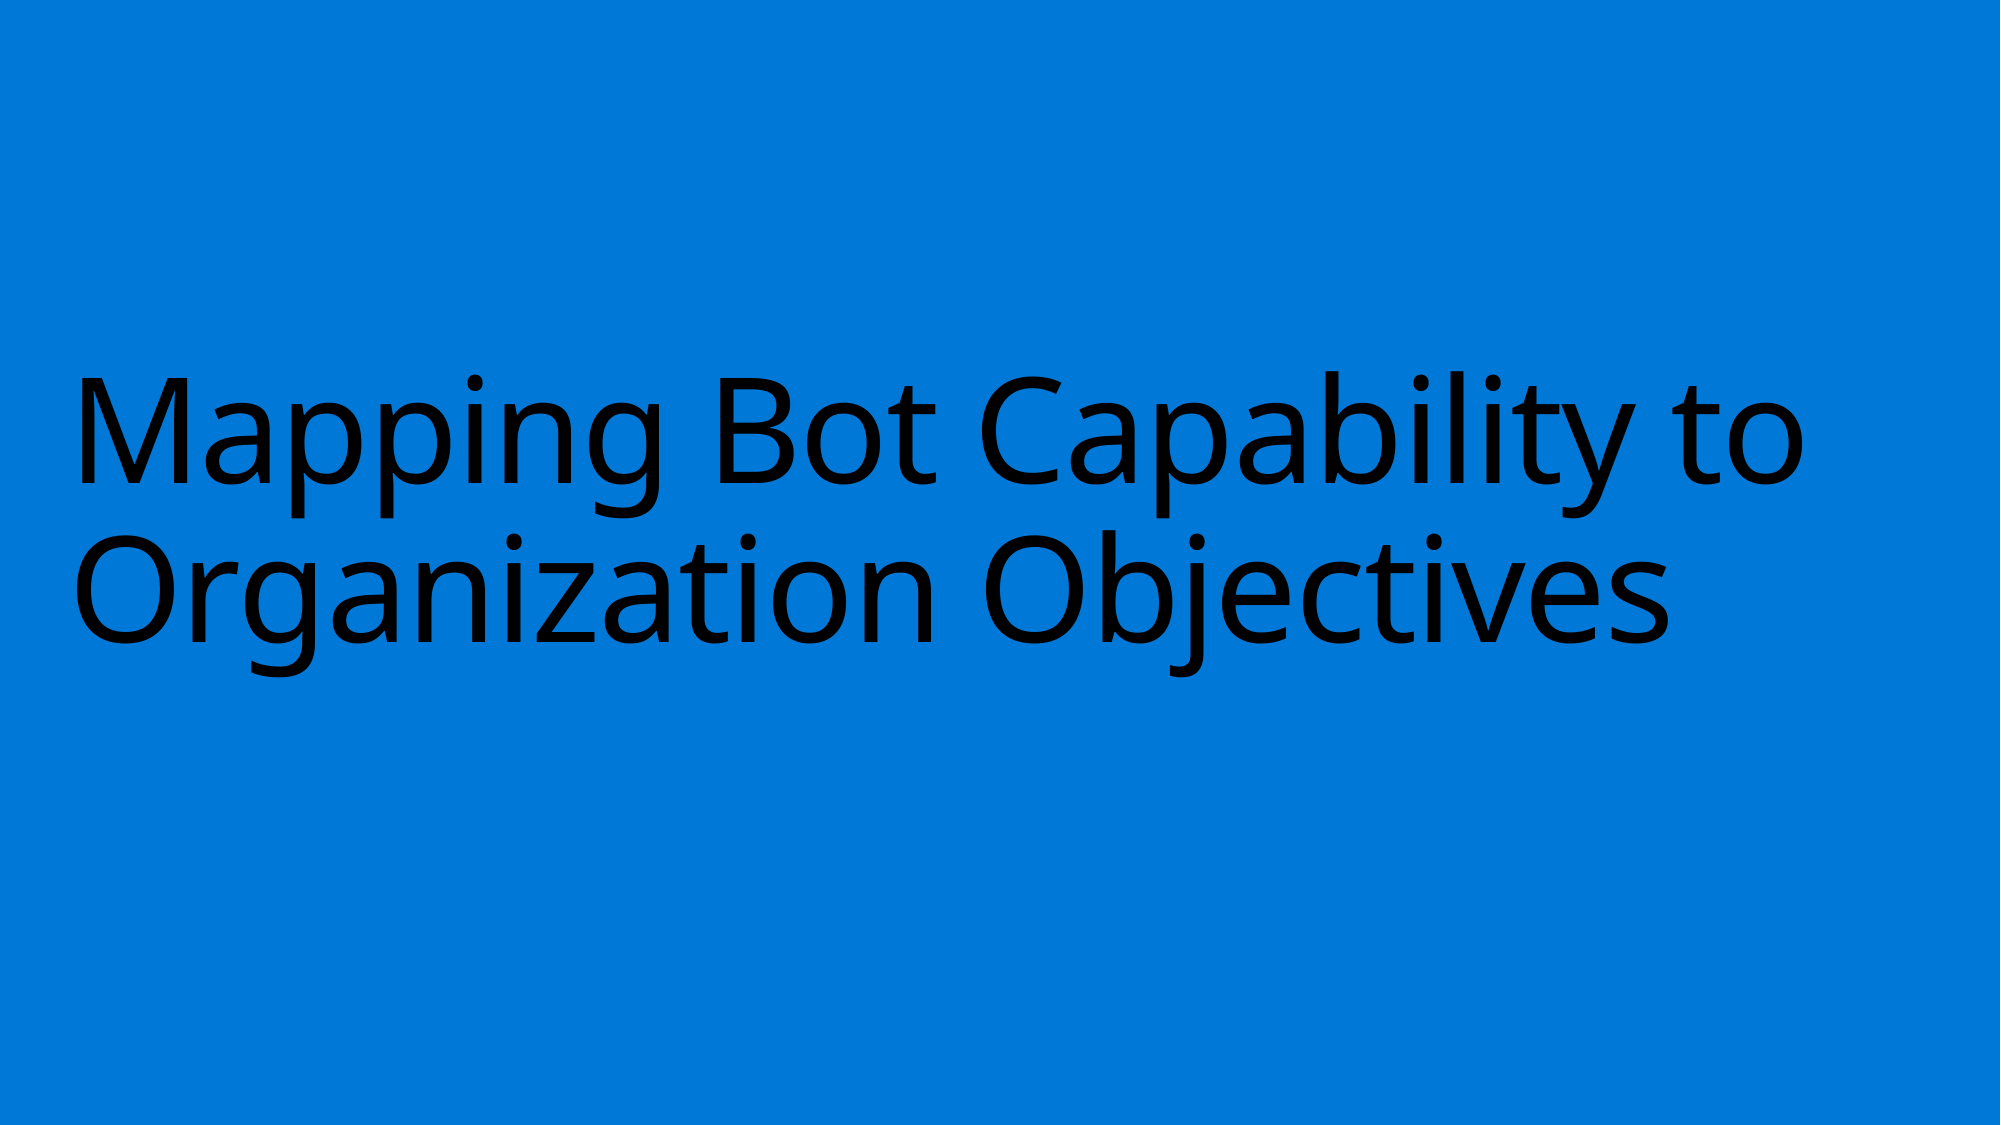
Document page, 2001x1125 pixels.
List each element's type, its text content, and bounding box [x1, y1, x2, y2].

title Mapping Bot Capability to Organization Objectives [44, 341, 1956, 693]
